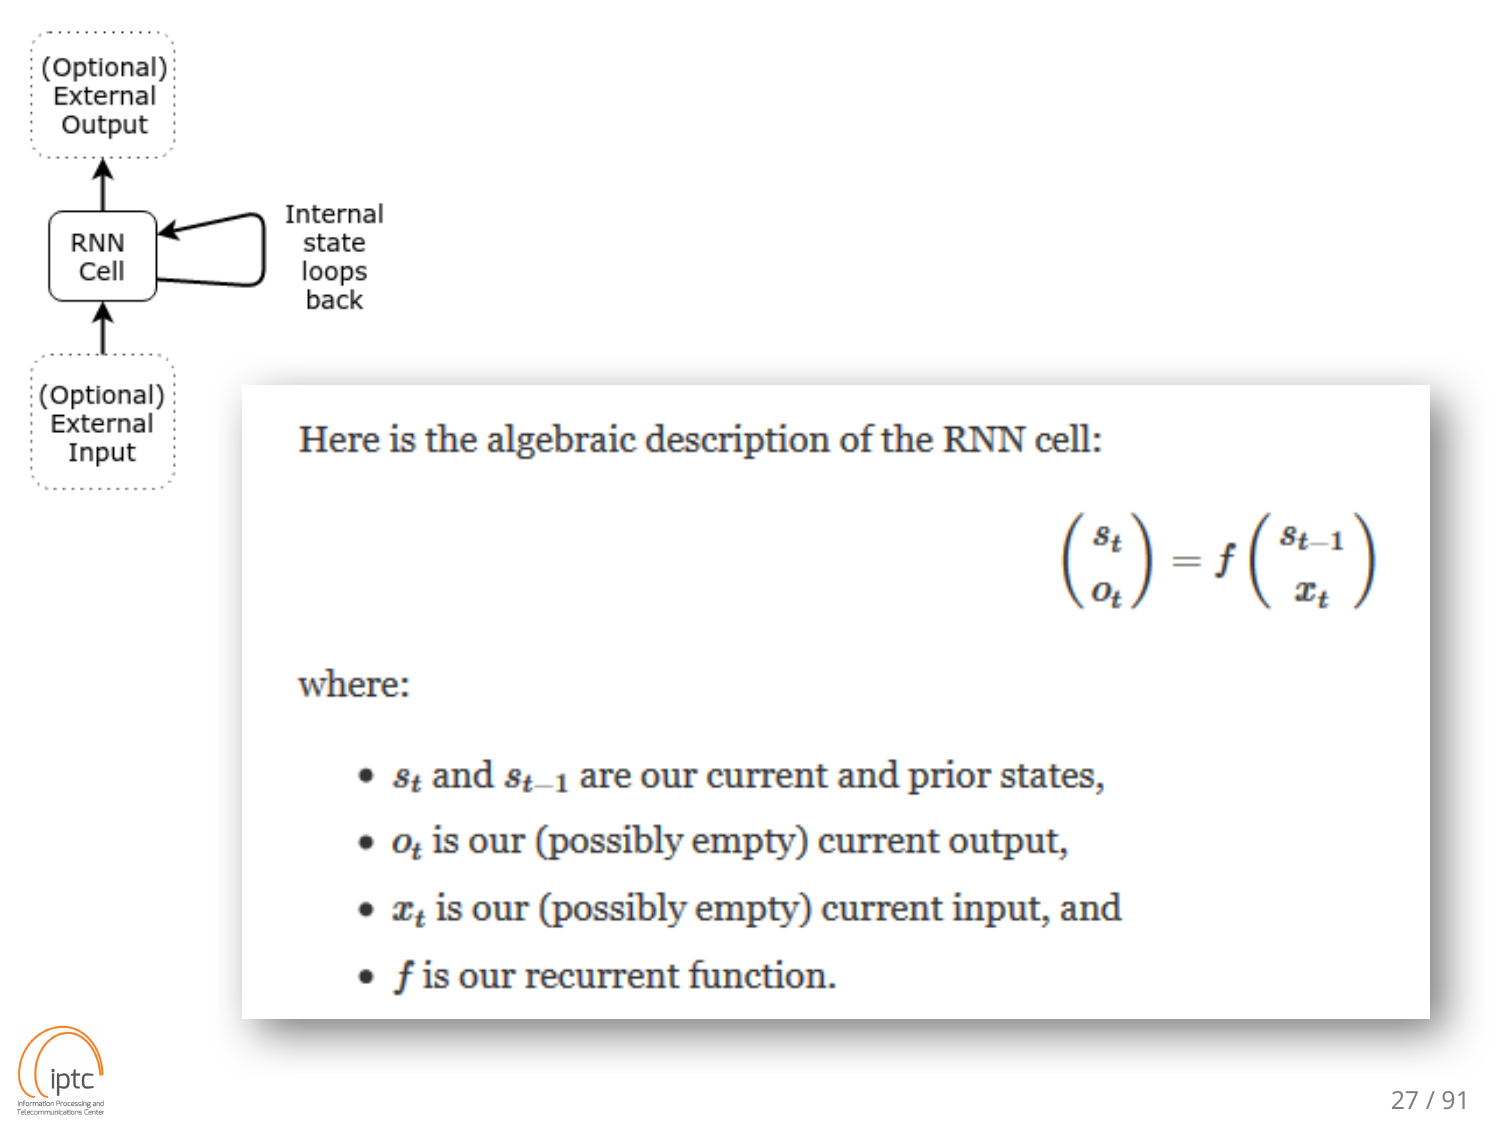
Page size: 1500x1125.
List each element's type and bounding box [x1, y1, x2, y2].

picture [15, 1025, 104, 1115]
picture [29, 30, 1430, 1019]
